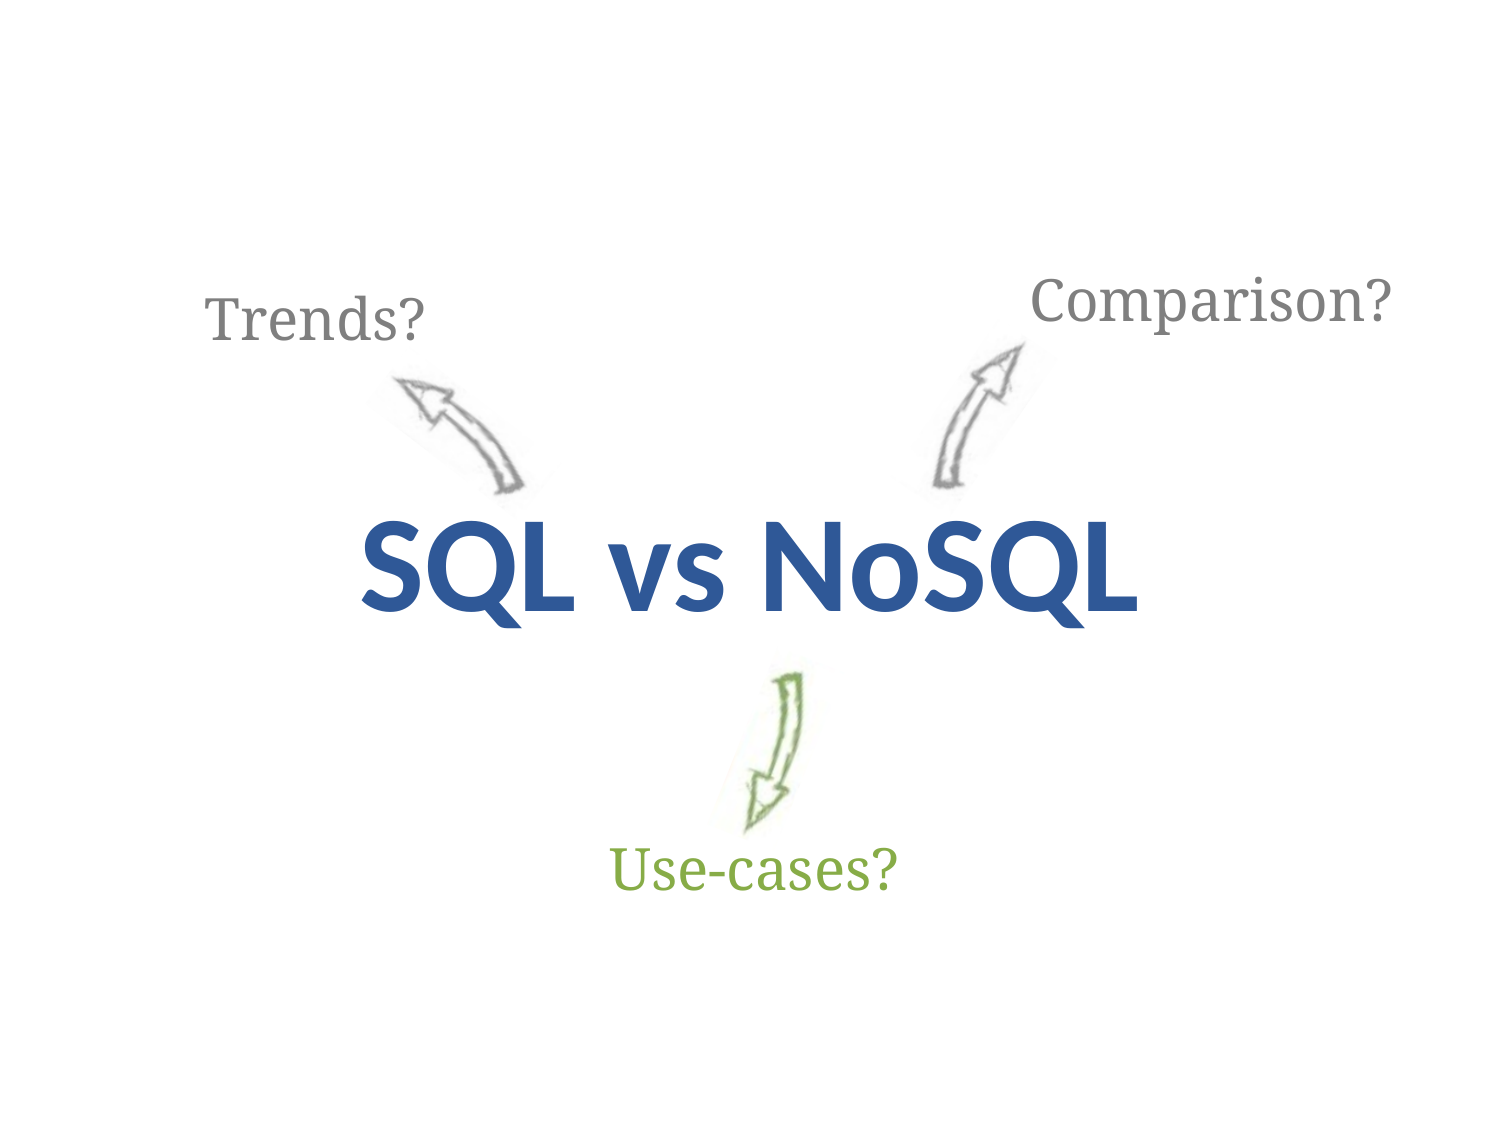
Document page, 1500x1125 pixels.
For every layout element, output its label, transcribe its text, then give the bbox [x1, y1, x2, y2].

text_box Comparison? [1014, 255, 1409, 341]
picture [878, 381, 1071, 454]
picture [367, 397, 560, 470]
text_box Trends? [189, 275, 442, 360]
text_box Use-cases? [594, 825, 915, 910]
picture [679, 646, 872, 851]
title SQL vs NoSQL [112, 433, 1388, 647]
